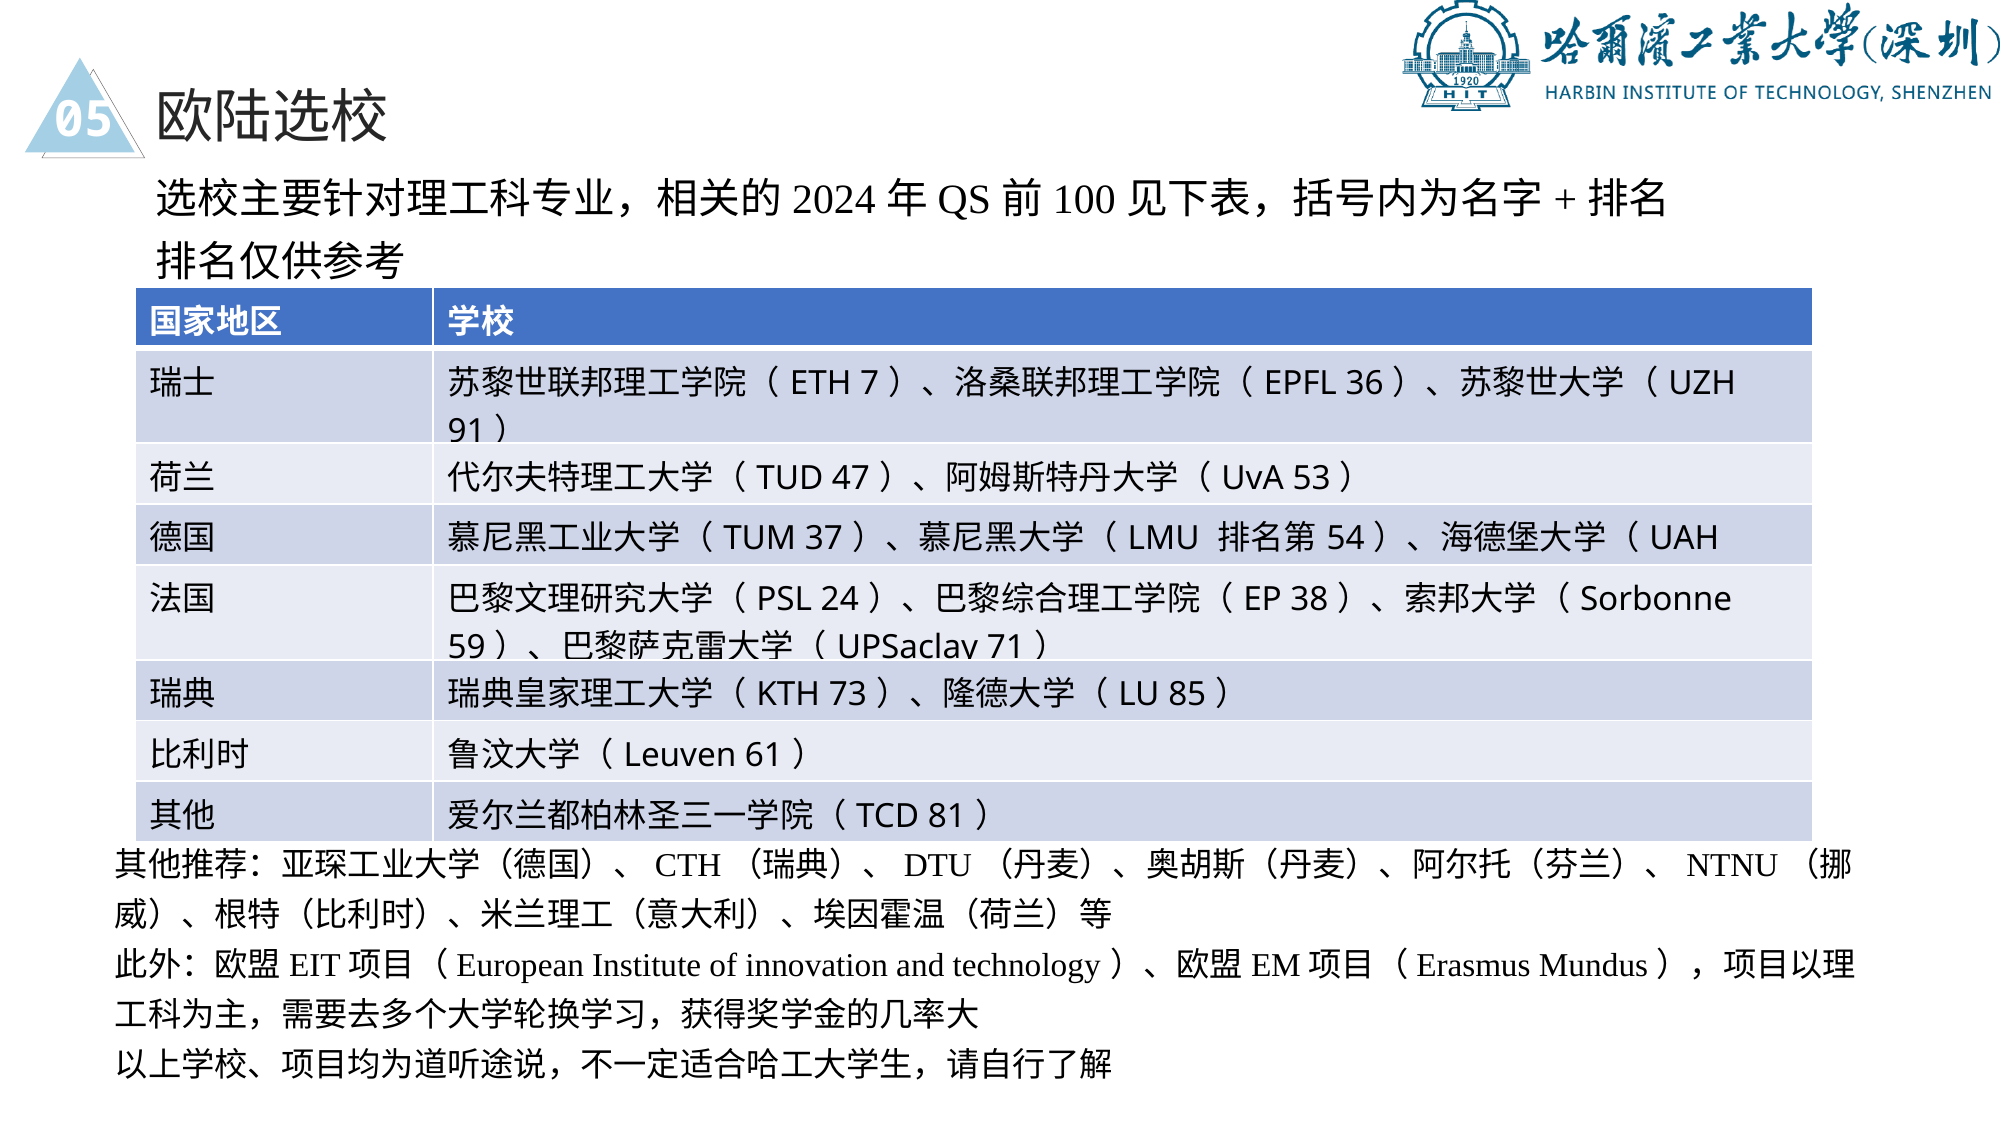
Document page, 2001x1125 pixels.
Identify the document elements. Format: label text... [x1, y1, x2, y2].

picture [1402, 0, 2000, 111]
text_box 欧陆选校 [155, 76, 821, 151]
table_cell 德国 [136, 505, 432, 564]
table_cell 其他 [136, 782, 432, 826]
text_box 其他推荐：亚琛工业大学（德国）、CTH（瑞典）、DTU（丹麦）、奥胡斯（丹麦）、阿尔托（芬兰）、NTNU（挪威）、根特（比利时）、米兰理工（意大利）、埃因霍温（荷兰）等 此外：欧盟EIT项目（European Institute of innovation and technology）、欧盟EM项目（Erasmus Mundus），项目以理工科为主，需要去多个大学轮换学习，获得奖学金的几率大 以上学校、项目均为道听途说，不一定适合哈工大学生，请自行了解 [100, 826, 1900, 1091]
table_cell 瑞士 [136, 351, 432, 442]
table_cell 荷兰 [136, 444, 432, 503]
table_cell 巴黎文理研究大学（PSL 24）、巴黎综合理工学院（EP 38）、索邦大学（Sorbonne 59）、巴黎萨克雷大学（UPSaclay 71） [434, 566, 1812, 659]
table_cell 比利时 [136, 721, 432, 780]
picture [1417, 3, 1515, 58]
table_cell 瑞典皇家理工大学（KTH 73）、隆德大学（LU 85） [434, 661, 1812, 720]
table_cell 瑞典 [136, 661, 432, 720]
table_cell 代尔夫特理工大学（TUD 47）、阿姆斯特丹大学（UvA 53） [434, 444, 1812, 503]
text_box 选校主要针对理工科专业，相关的2024年QS前100见下表，括号内为名字+排名 排名仅供参考 [141, 151, 1718, 287]
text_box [24, 57, 145, 158]
table_cell 鲁汶大学（Leuven 61） [434, 721, 1812, 780]
table_cell 爱尔兰都柏林圣三一学院（TCD 81） [434, 782, 1812, 826]
table_header 国家地区 [136, 288, 432, 345]
table_cell 慕尼黑工业大学（TUM 37）、慕尼黑大学（LMU 排名第54）、海德堡大学（UAH 87） [434, 505, 1812, 564]
table_cell 苏黎世联邦理工学院（ETH 7）、洛桑联邦理工学院（EPFL 36）、苏黎世大学（UZH 91） [434, 351, 1812, 442]
table_cell 法国 [136, 566, 432, 659]
table_header 学校 [434, 288, 1812, 345]
